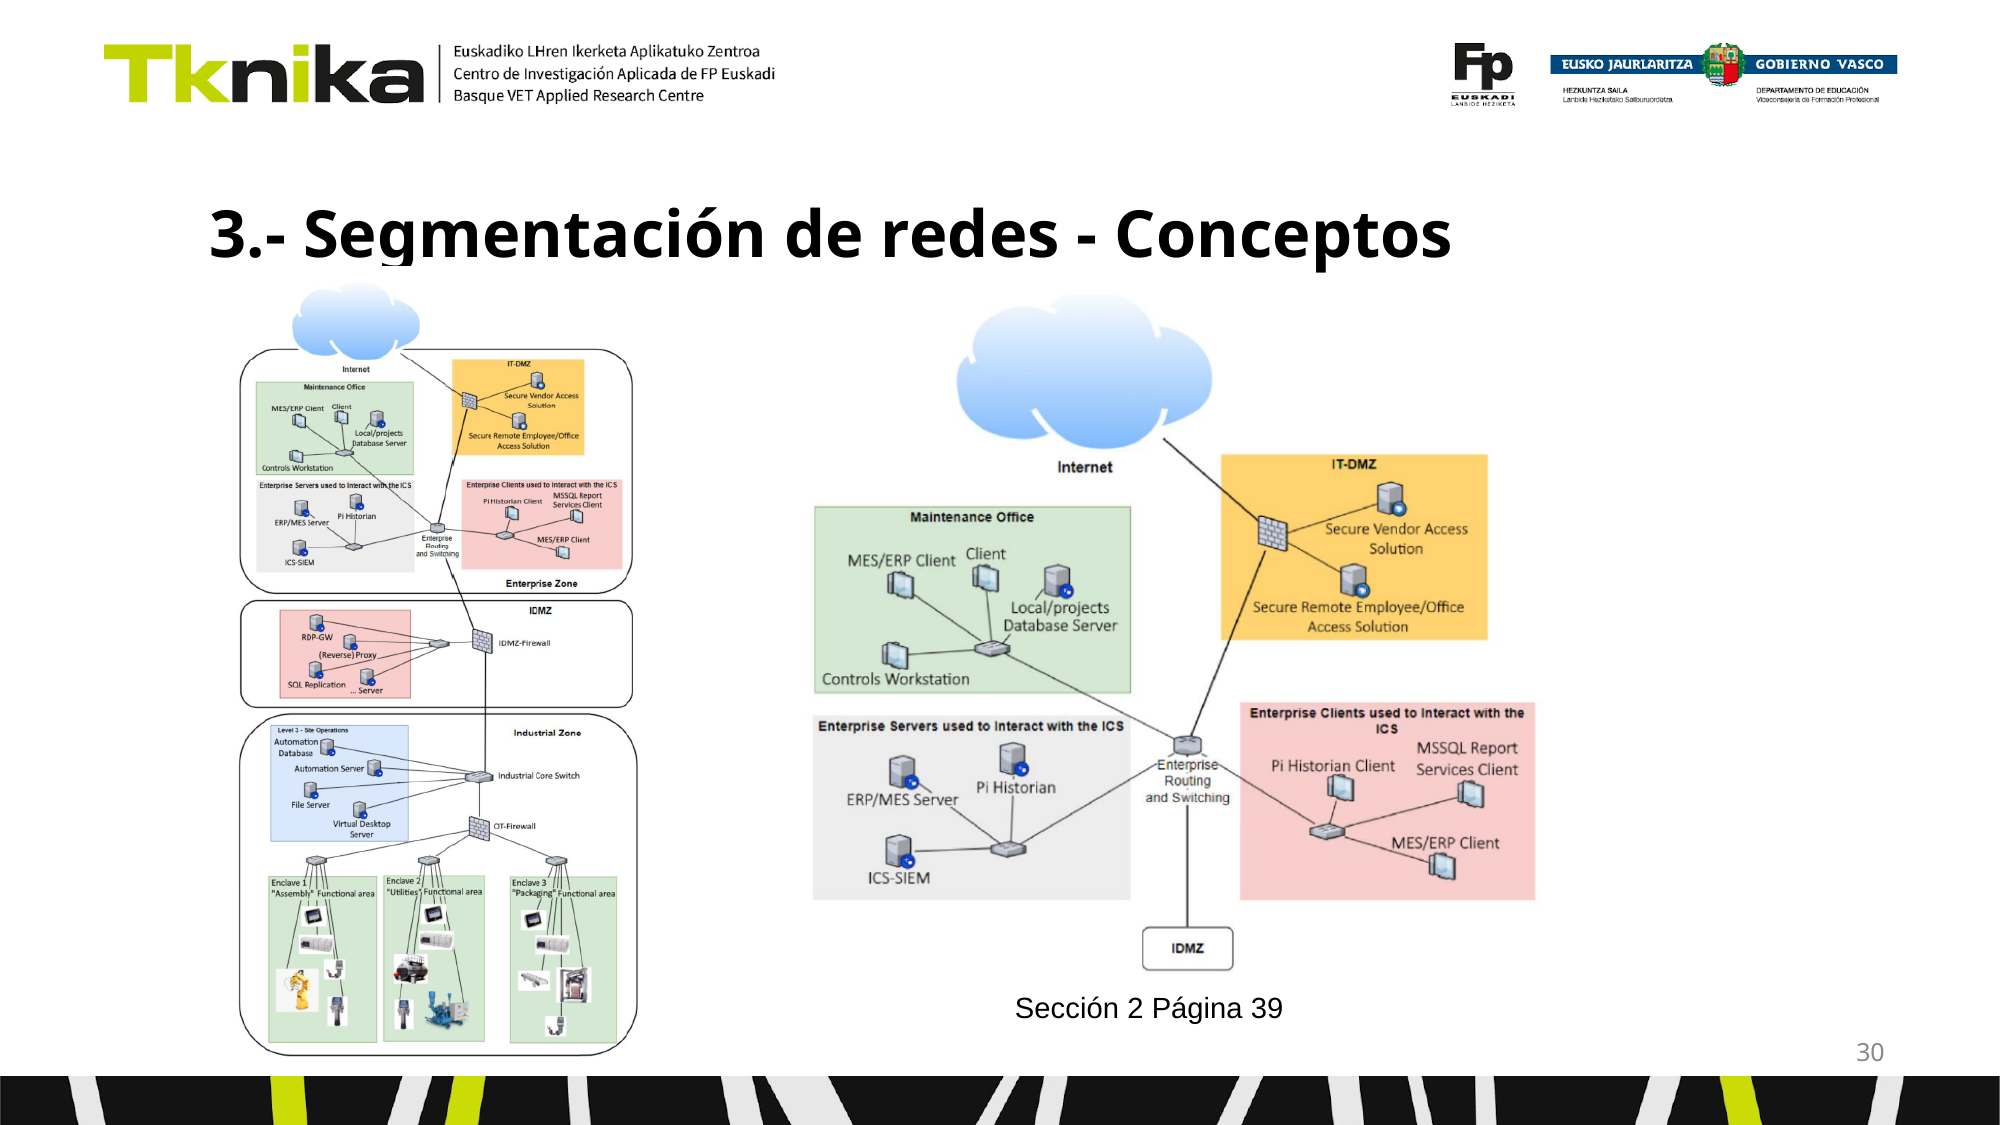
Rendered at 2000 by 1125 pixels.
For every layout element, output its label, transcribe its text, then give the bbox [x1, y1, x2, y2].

picture [218, 266, 673, 1063]
picture [769, 295, 1597, 991]
picture [0, 1076, 2000, 1125]
text_box Sección 2 Página 39 [999, 974, 1780, 1070]
picture [102, 42, 1898, 106]
slide_number ‹#› [1433, 1023, 1900, 1084]
title 3.- Segmentación de redes - Conceptos [130, 184, 1534, 279]
